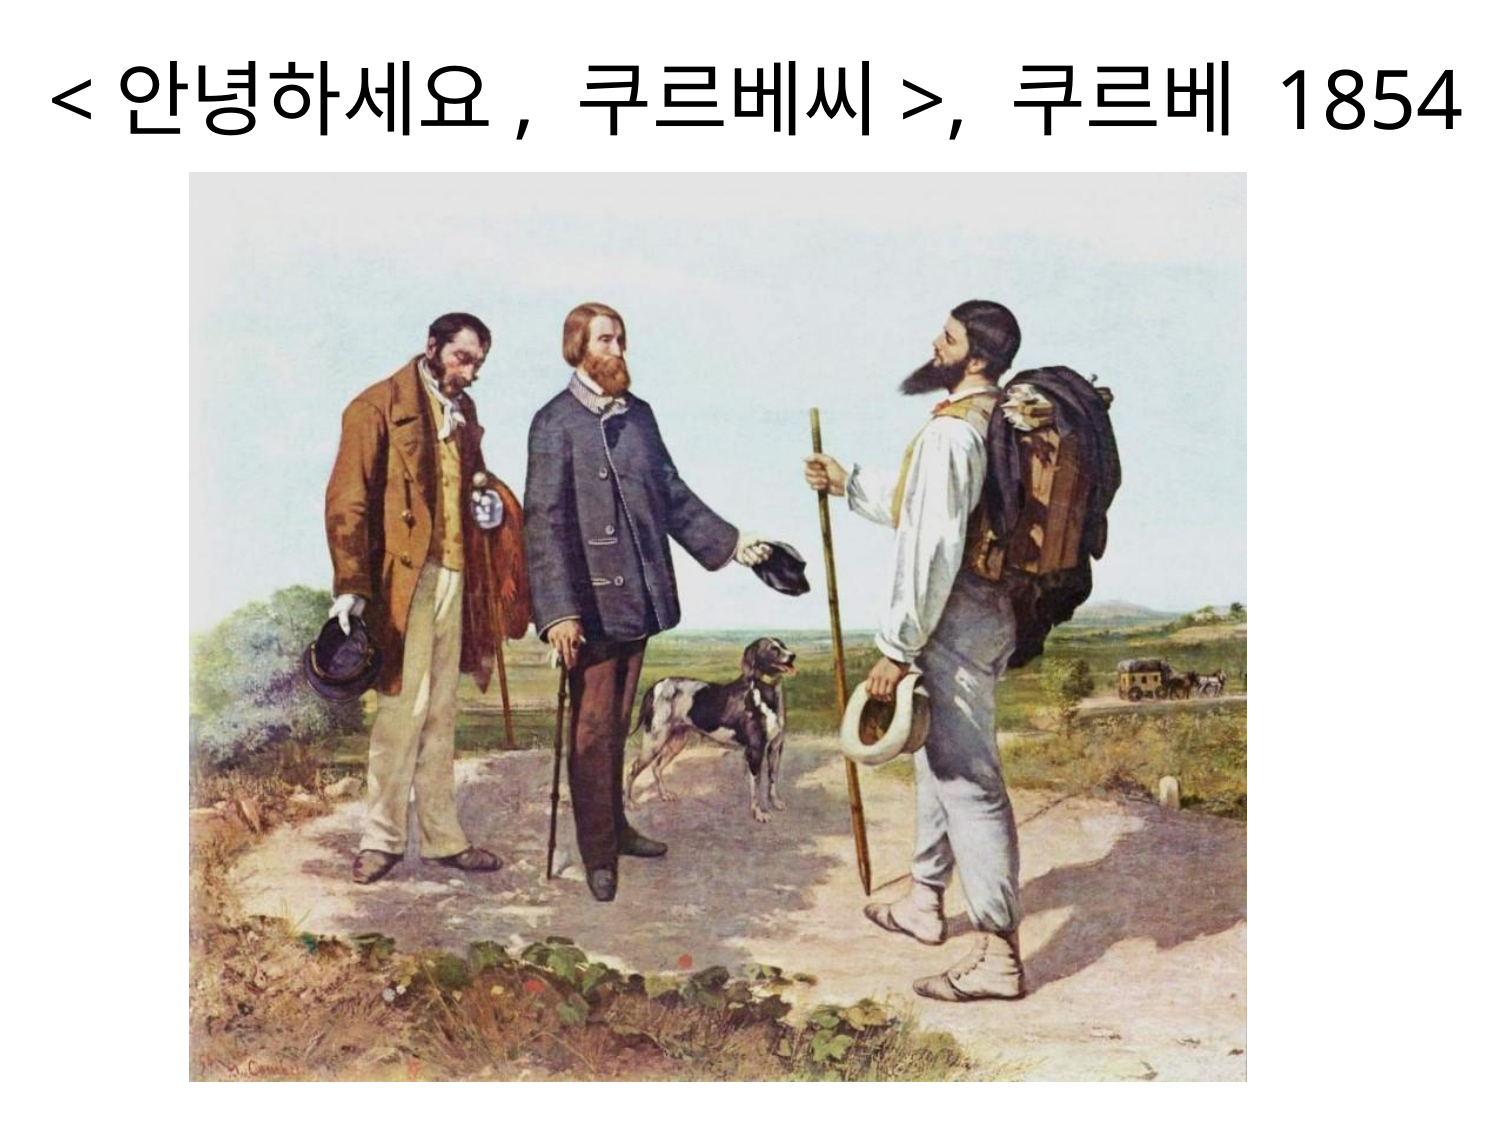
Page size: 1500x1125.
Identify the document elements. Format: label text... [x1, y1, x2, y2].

picture [189, 172, 1247, 1082]
title <안녕하세요, 쿠르베씨>, 쿠르베 1854 [29, 45, 1483, 149]
